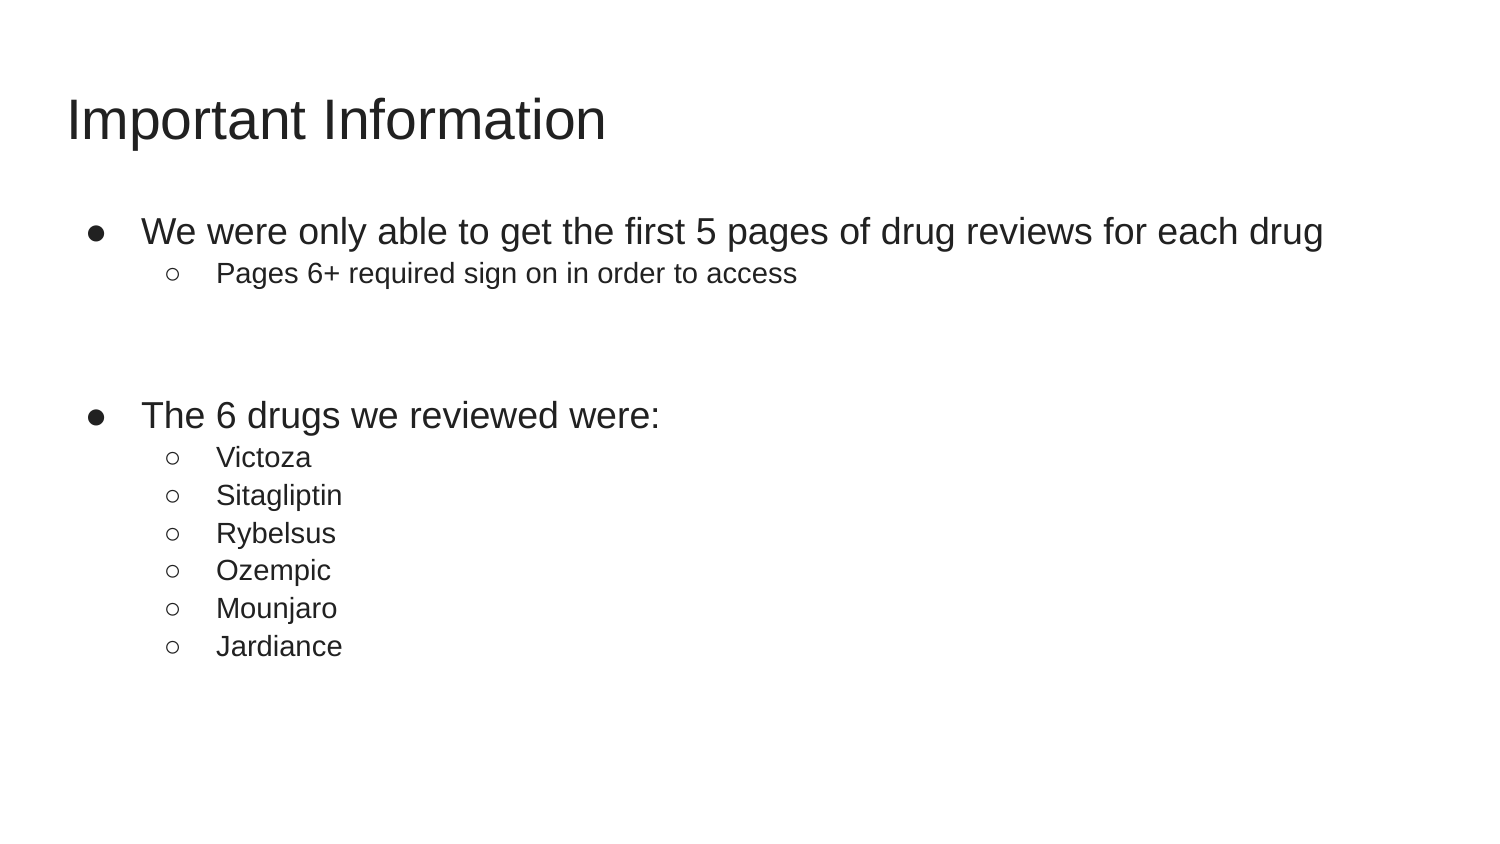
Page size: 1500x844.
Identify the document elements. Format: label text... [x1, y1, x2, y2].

list We were only able to get the first 5 pages of drug reviews for each drug Pages 6+ required sign on in order to access The 6 drugs we reviewed were: Victoza Sitagliptin Rybelsus Ozempic Mounjaro Jardiance [51, 189, 1449, 750]
title Important Information [51, 72, 1449, 167]
